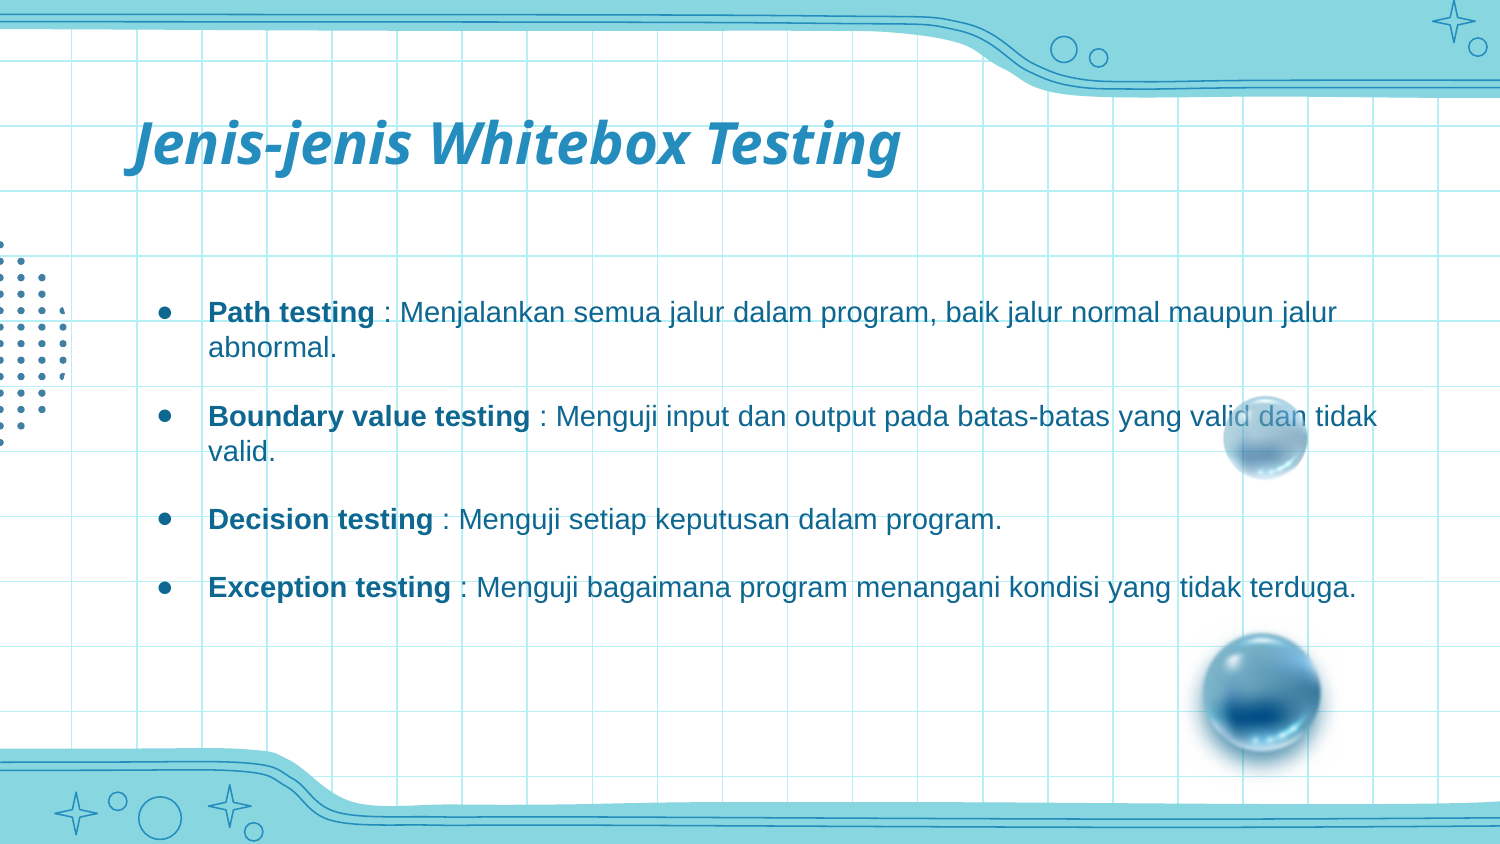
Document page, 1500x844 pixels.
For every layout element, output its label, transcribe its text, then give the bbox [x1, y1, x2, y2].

picture [1219, 390, 1312, 483]
title Jenis-jenis Whitebox Testing [118, 91, 1382, 196]
subtitle Path testing : Menjalankan semua jalur dalam program, baik jalur normal maupun jalur abnormal. Boundary value testing : Menguji input dan output pada batas-batas yang valid dan tidak valid. Decision testing : Menguji setiap keputusan dalam program. Exception testing : Menguji bagaimana program menangani kondisi yang tidak terduga. [118, 278, 1429, 640]
picture [1197, 625, 1335, 756]
picture [0, 237, 76, 459]
